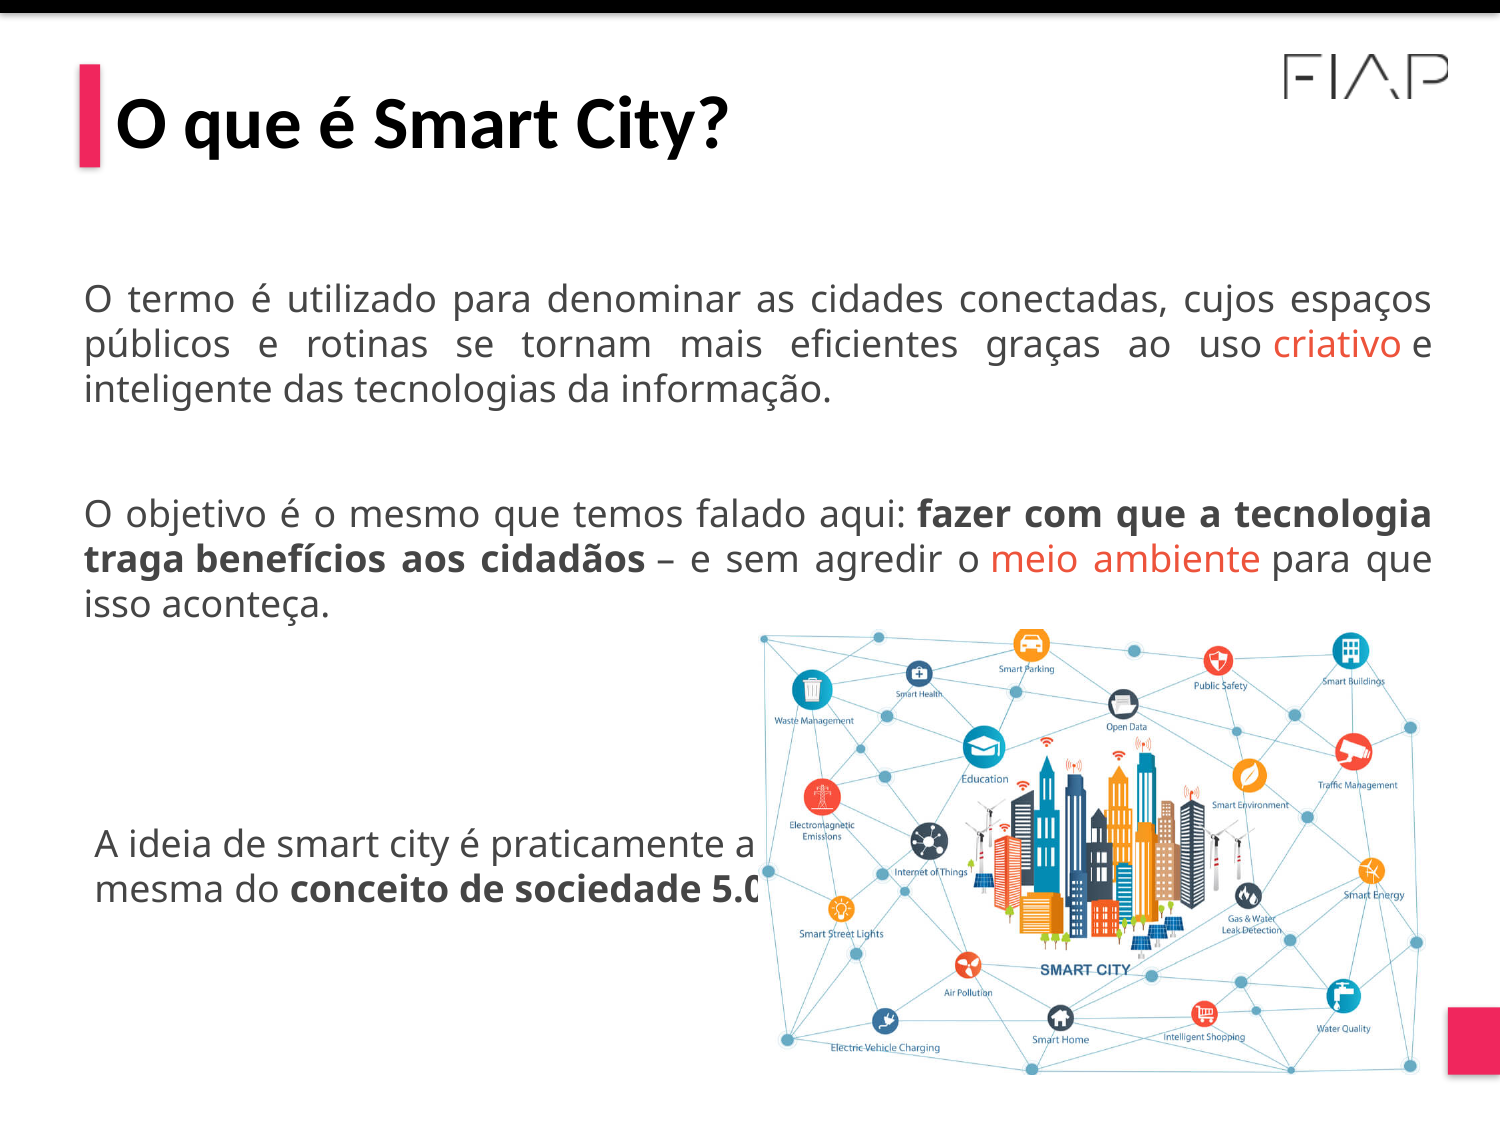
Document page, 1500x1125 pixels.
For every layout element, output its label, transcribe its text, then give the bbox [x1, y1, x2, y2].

text_box O que é Smart City? [101, 66, 787, 171]
picture [1283, 53, 1449, 99]
text_box O termo é utilizado para denominar as cidades conectadas, cujos espaços públicos e rotinas se tornam mais eficientes graças ao uso criativo e inteligente das tecnologias da informação. [68, 267, 1448, 418]
text_box [1447, 1007, 1500, 1075]
text_box [79, 64, 101, 168]
text_box [0, 0, 1500, 14]
text_box O objetivo é o mesmo que temos falado aqui: fazer com que a tecnologia traga benefícios aos cidadãos – e sem agredir o meio ambiente para que isso aconteça. [68, 482, 1448, 633]
picture [758, 629, 1426, 1075]
text_box A ideia de smart city é praticamente a mesma do conceito de sociedade 5.0 . [79, 812, 752, 918]
